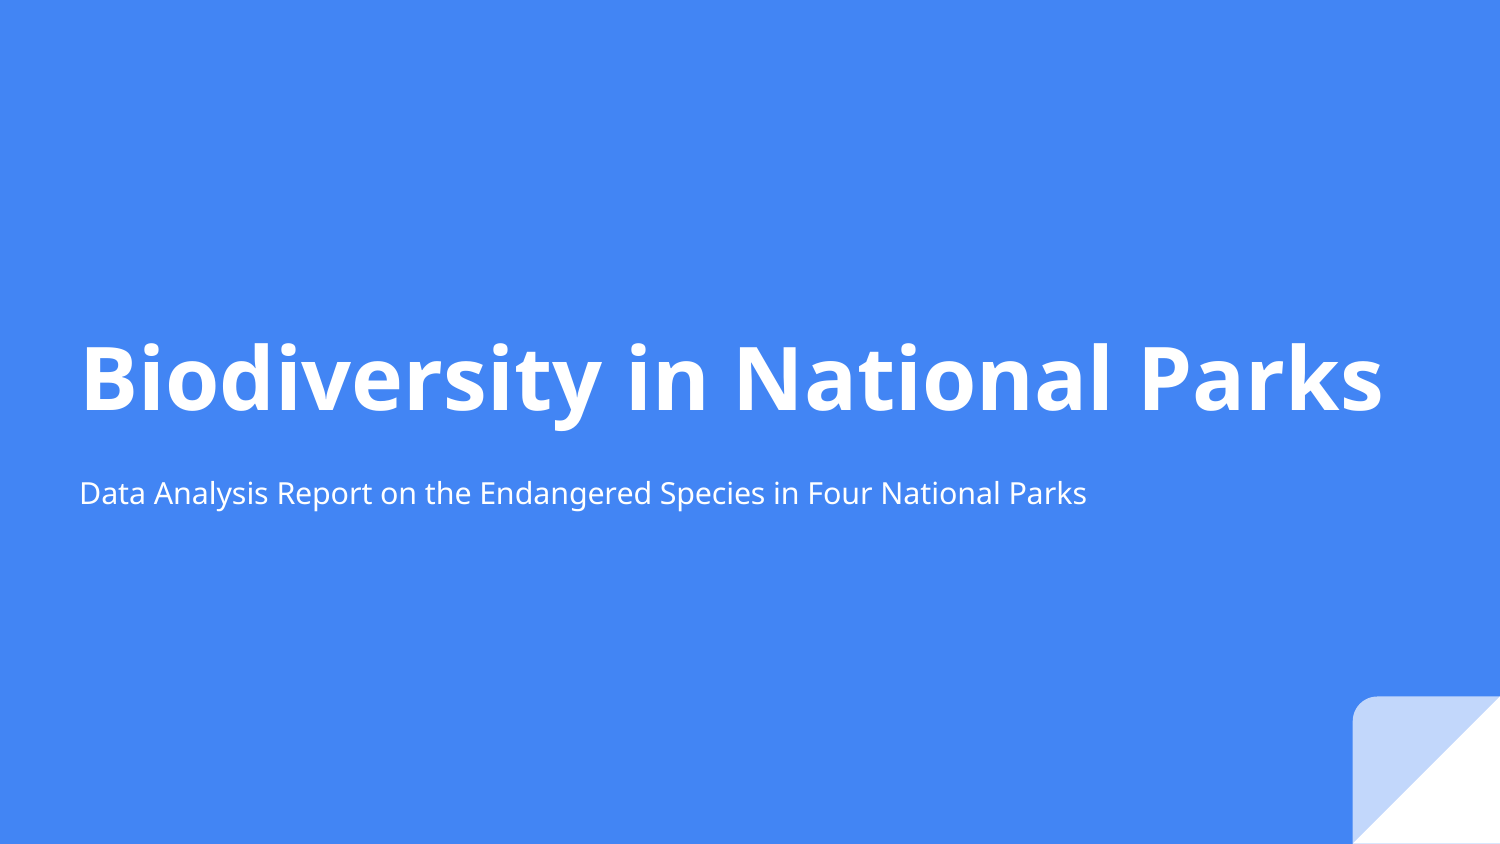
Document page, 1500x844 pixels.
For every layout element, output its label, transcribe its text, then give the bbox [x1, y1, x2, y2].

title Biodiversity in National Parks [64, 298, 1413, 452]
subtitle Data Analysis Report on the Endangered Species in Four National Parks [64, 457, 1413, 529]
